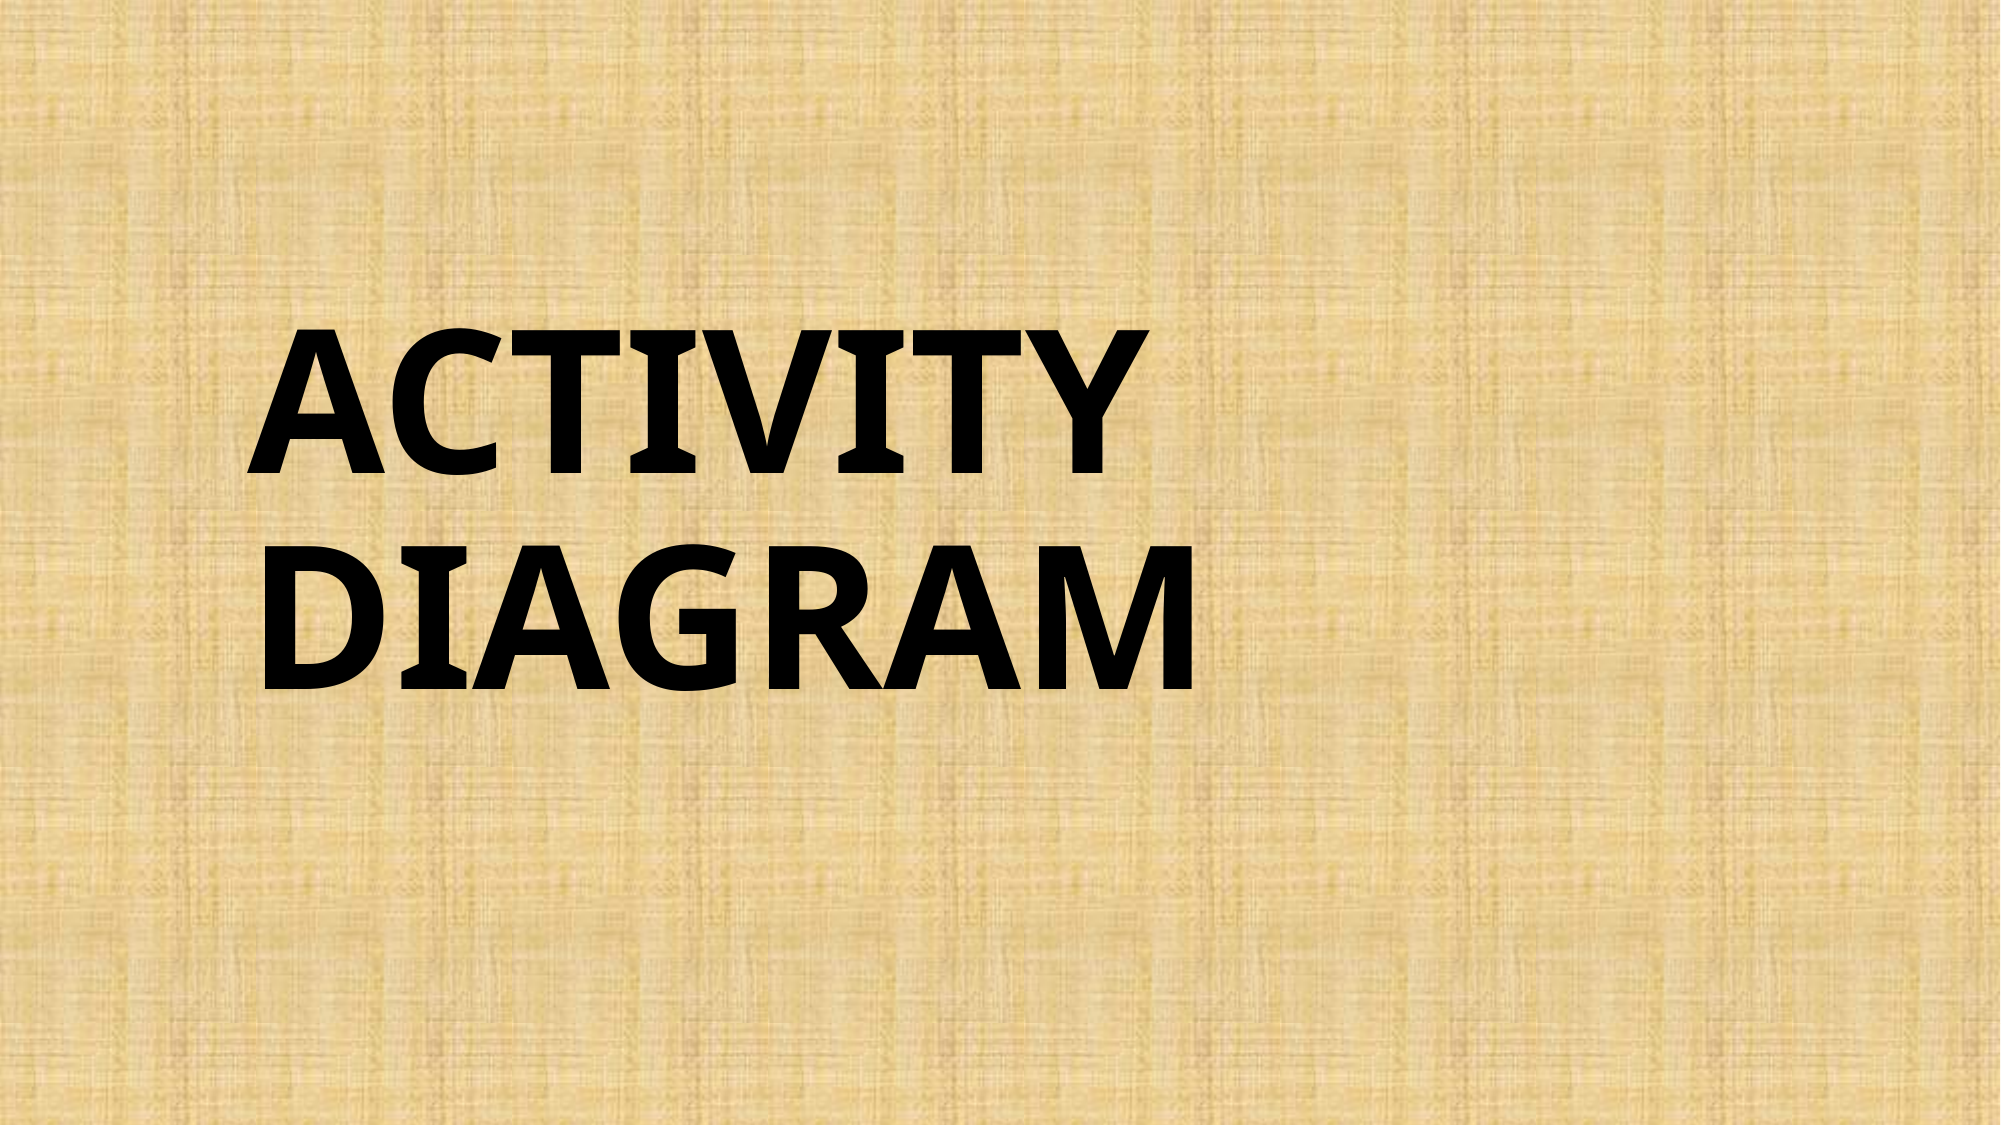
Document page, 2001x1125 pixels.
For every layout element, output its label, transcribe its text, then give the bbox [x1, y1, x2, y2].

title ACTIVITY DIAGRAM [232, 408, 1833, 626]
picture [0, 0, 2001, 1125]
